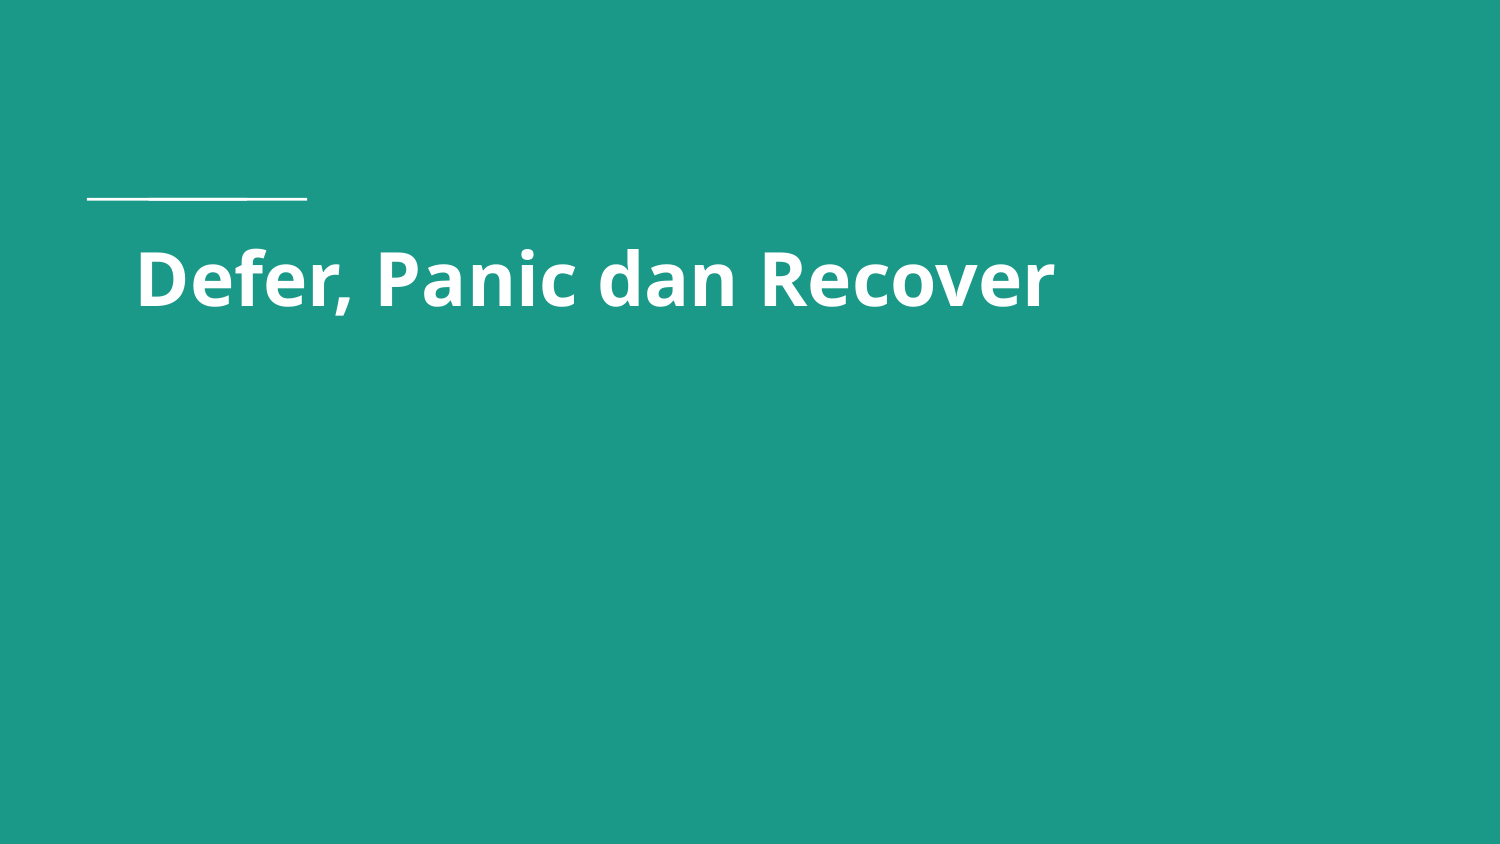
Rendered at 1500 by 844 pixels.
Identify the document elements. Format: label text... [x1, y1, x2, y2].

title Defer, Panic dan Recover [119, 216, 1381, 466]
